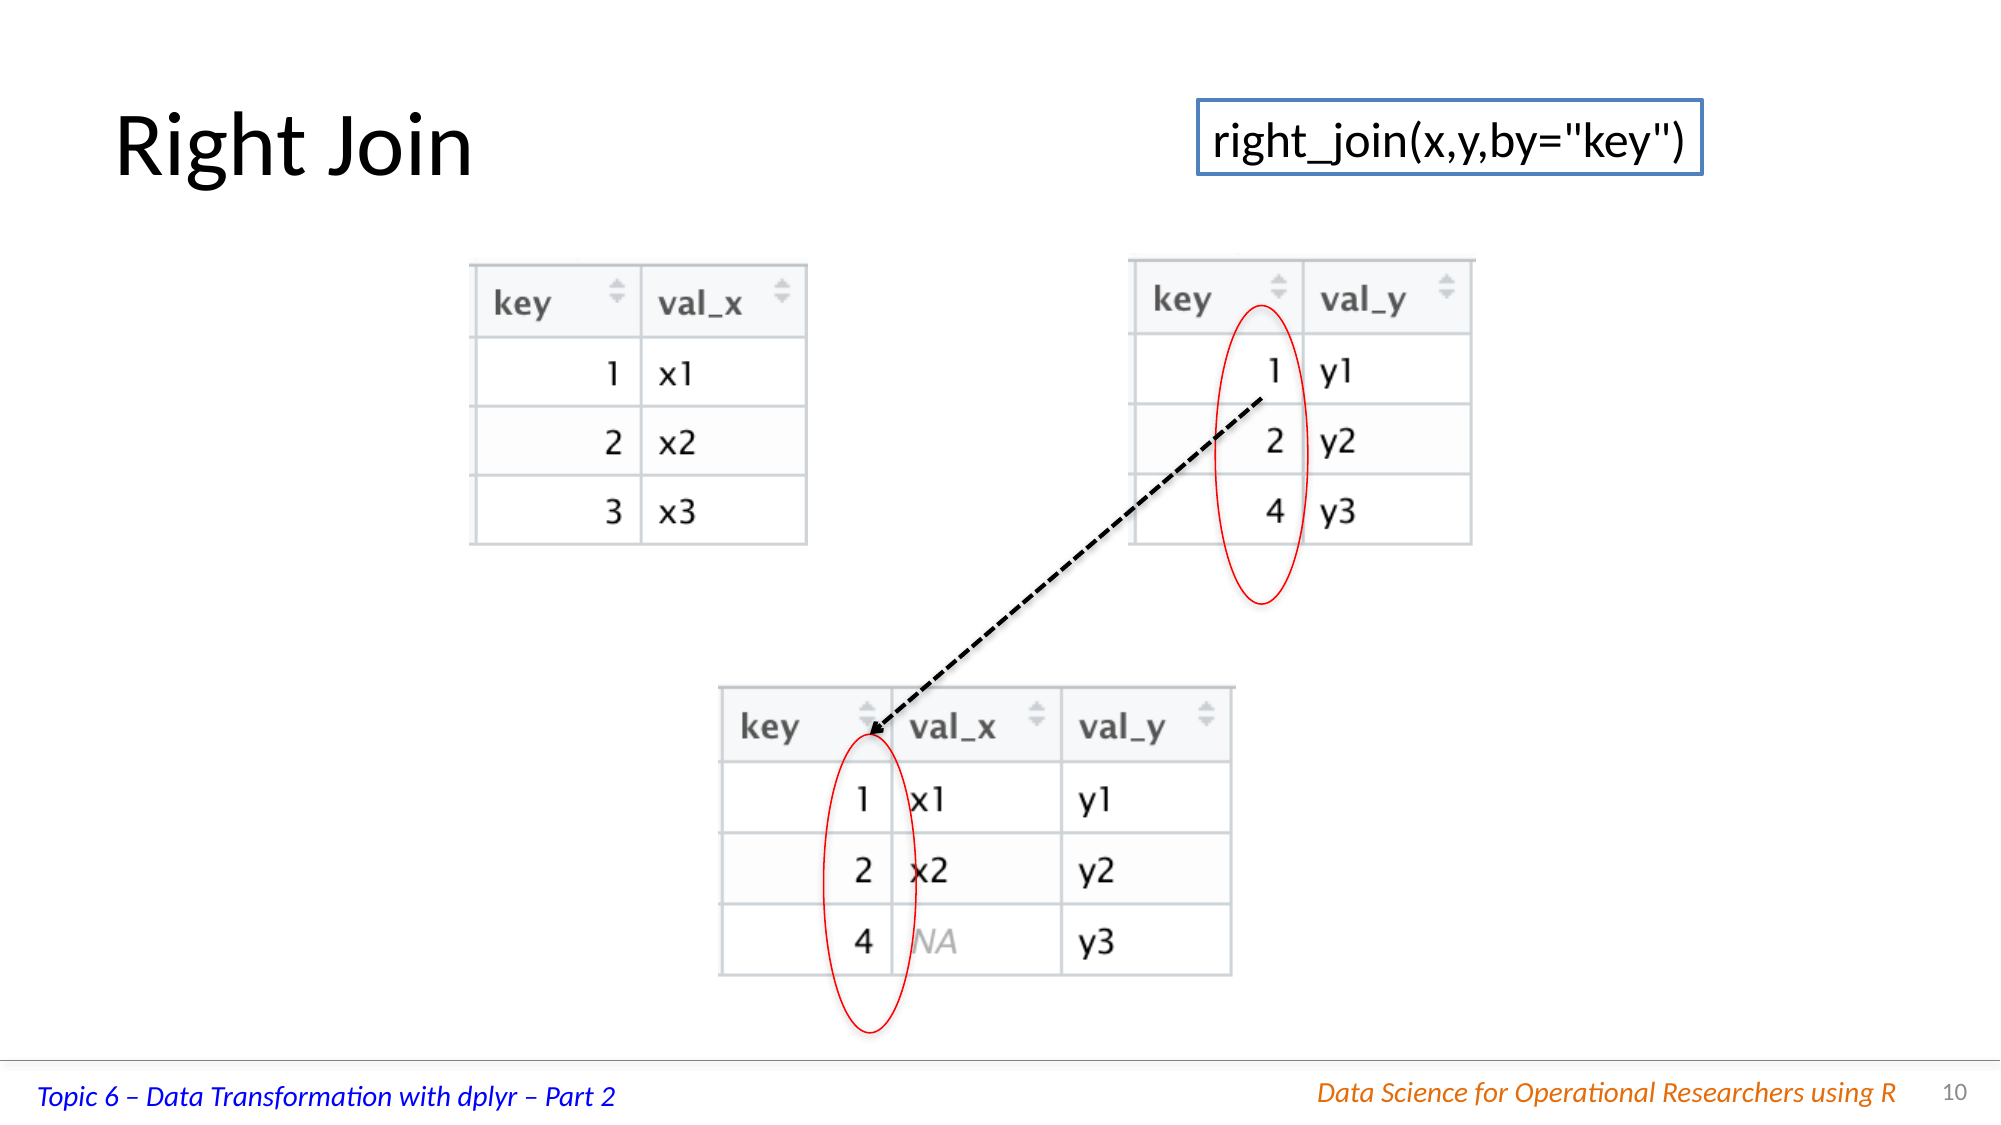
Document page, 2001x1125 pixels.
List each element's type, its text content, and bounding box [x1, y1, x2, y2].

text_box right_join(x,y,by="key") [1196, 98, 1704, 176]
picture [468, 258, 808, 549]
title Right Join [99, 45, 1900, 233]
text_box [869, 603, 1262, 735]
picture [1128, 253, 1477, 549]
slide_number 10 [1899, 1060, 1983, 1120]
picture [718, 683, 1236, 980]
text_box [1227, 557, 1297, 605]
text_box [835, 987, 904, 1034]
